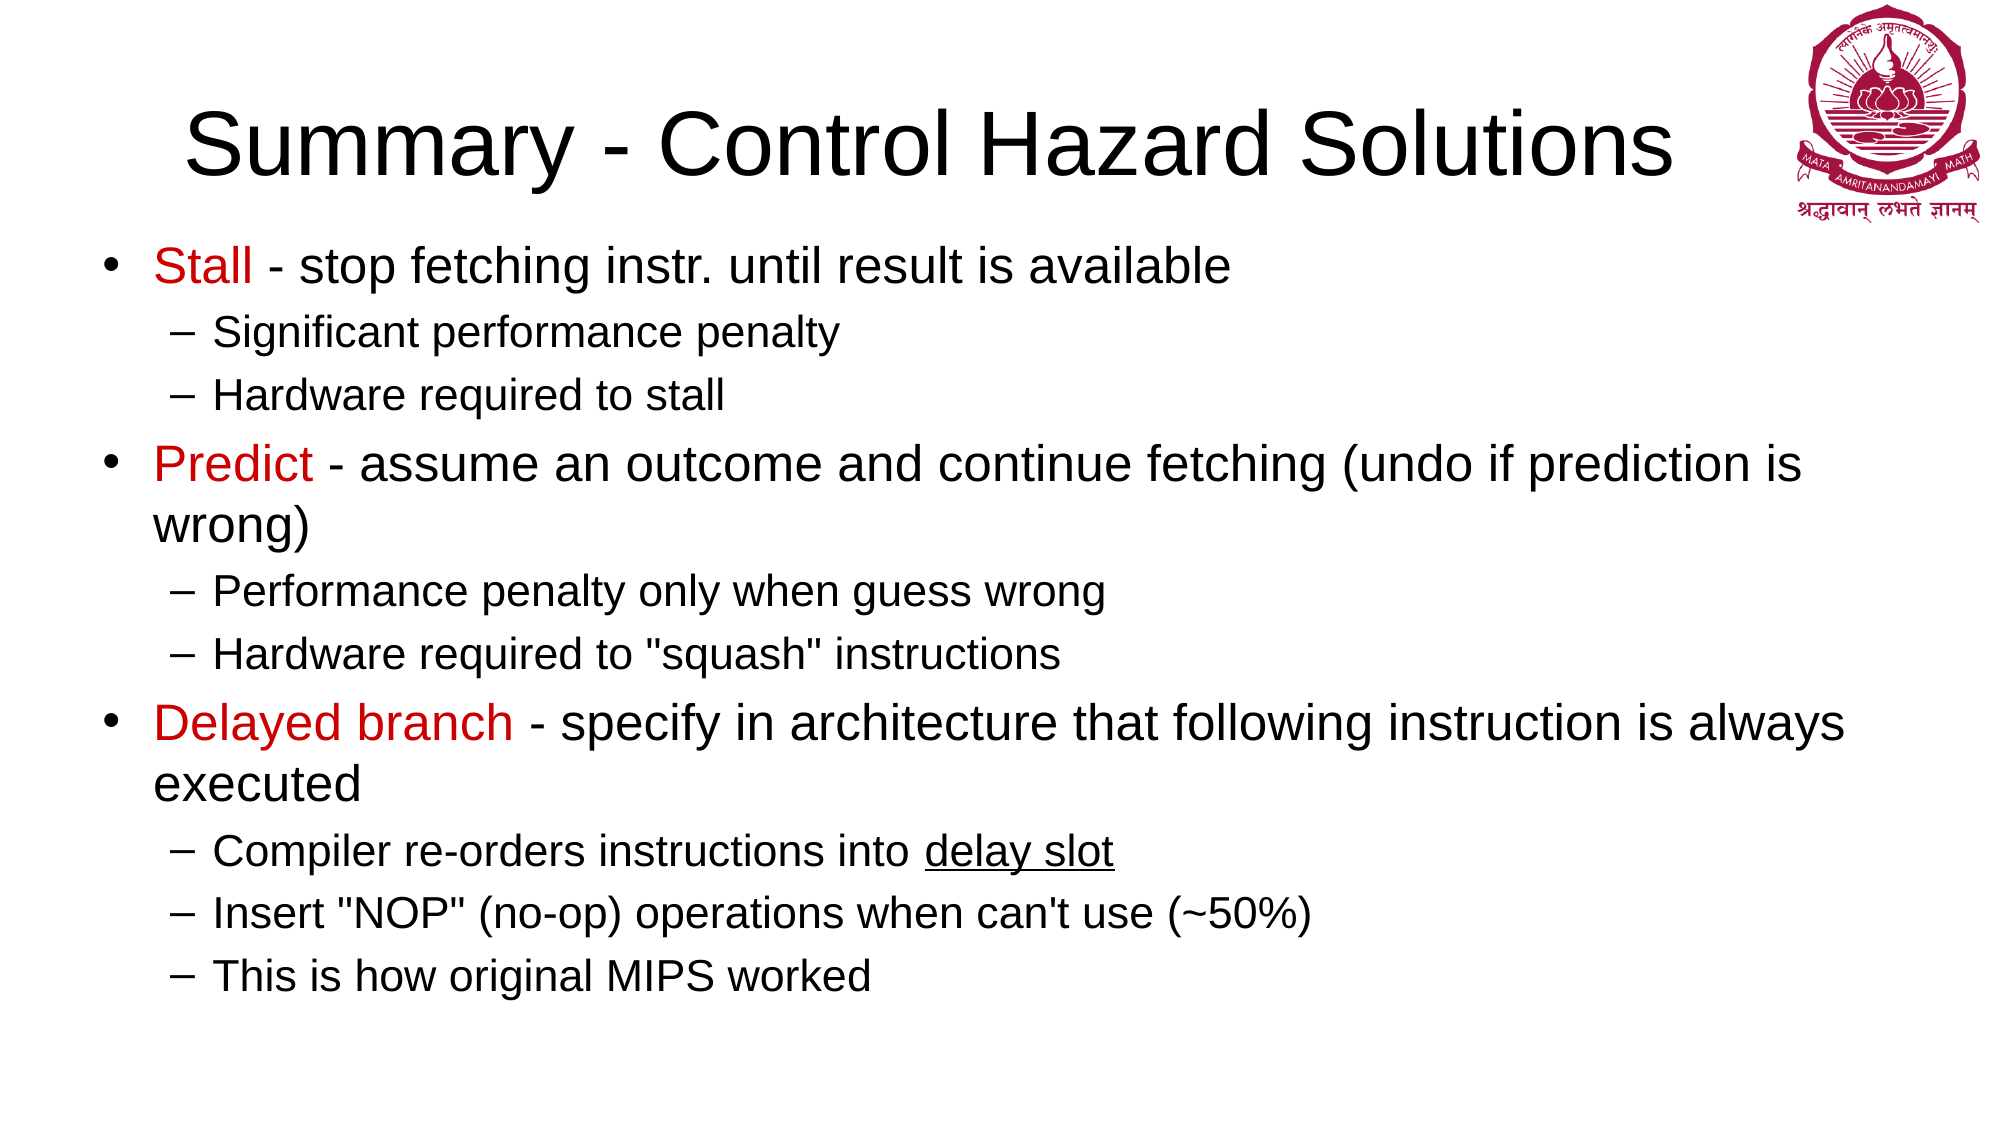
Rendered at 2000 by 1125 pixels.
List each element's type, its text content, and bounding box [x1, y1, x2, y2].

title Summary - Control Hazard Solutions [99, 45, 1763, 224]
picture [1776, 1, 2000, 225]
list Stall - stop fetching instr. until result is available Significant performance penalty Hardware required to stall Predict - assume an outcome and continue fetching (undo if prediction is wrong) Performance penalty only when guess wrong Hardware required to "squash" instructions Delayed branch - specify in architecture that following instruction is always executed Compiler re-orders instructions into delay slot Insert "NOP" (no-op) operations when can't use (~50%) This is how original MIPS worked [87, 224, 1875, 1013]
